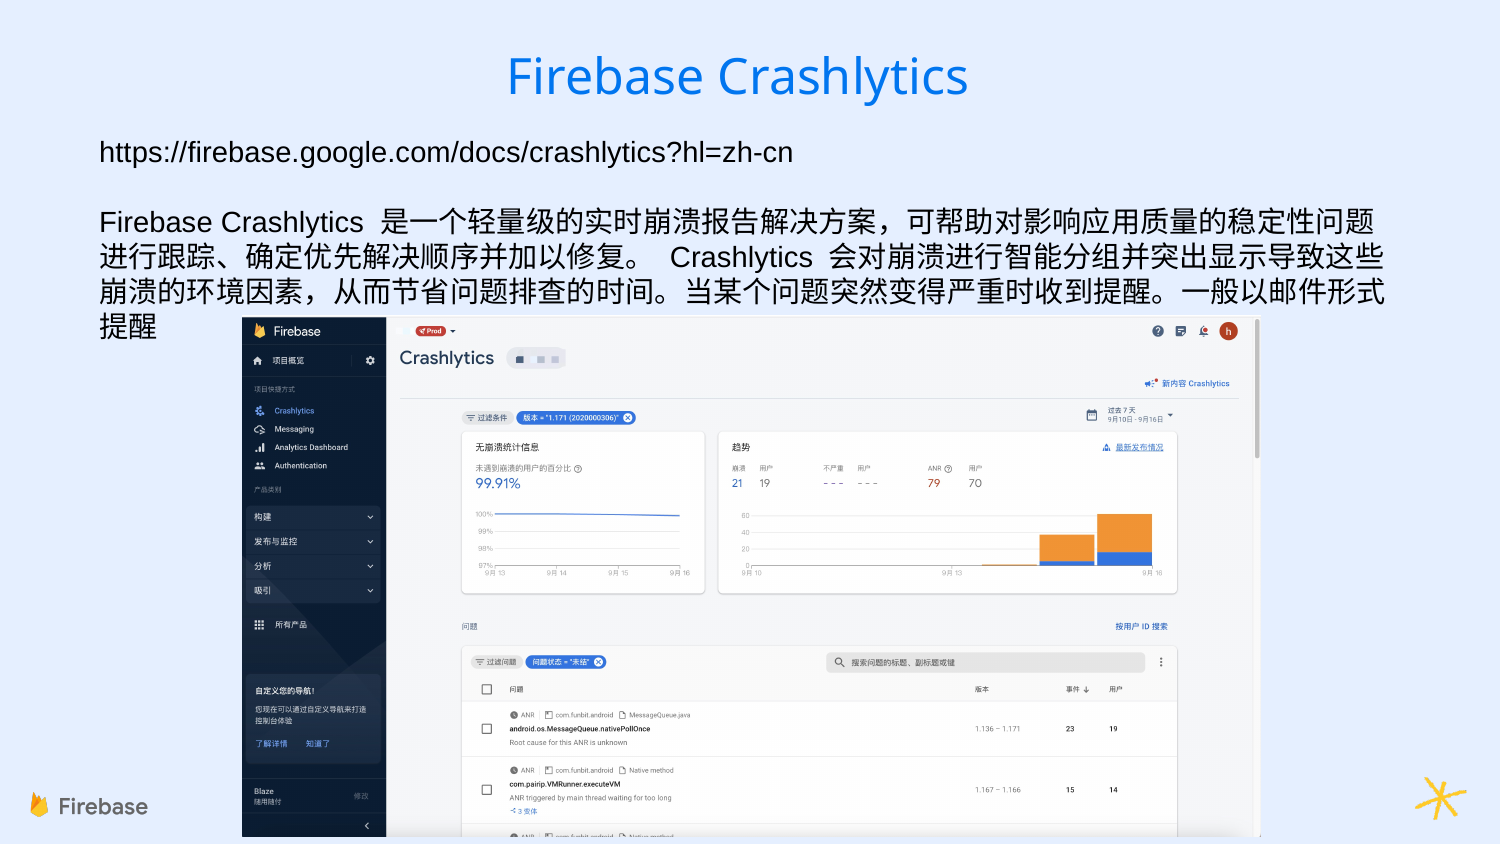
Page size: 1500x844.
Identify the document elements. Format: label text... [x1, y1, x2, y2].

subtitle Firebase Crashlytics [53, 20, 1437, 150]
picture [241, 315, 1262, 837]
picture [1401, 762, 1484, 831]
text_box https://firebase.google.com/docs/crashlytics?hl=zh-cn Firebase Crashlytics 是一个轻量级的实时崩溃报告解决方案，可帮助对影响应用质量的稳定性问题进行跟踪、确定优先解决顺序并加以修复。 Crashlytics 会对崩溃进行智能分组并突出显示导致这些崩溃的环境因素，从而节省问题排查的时间。当某个问题突然变得严重时收到提醒。一般以邮件形式提醒 [84, 91, 1405, 386]
picture [30, 792, 153, 820]
